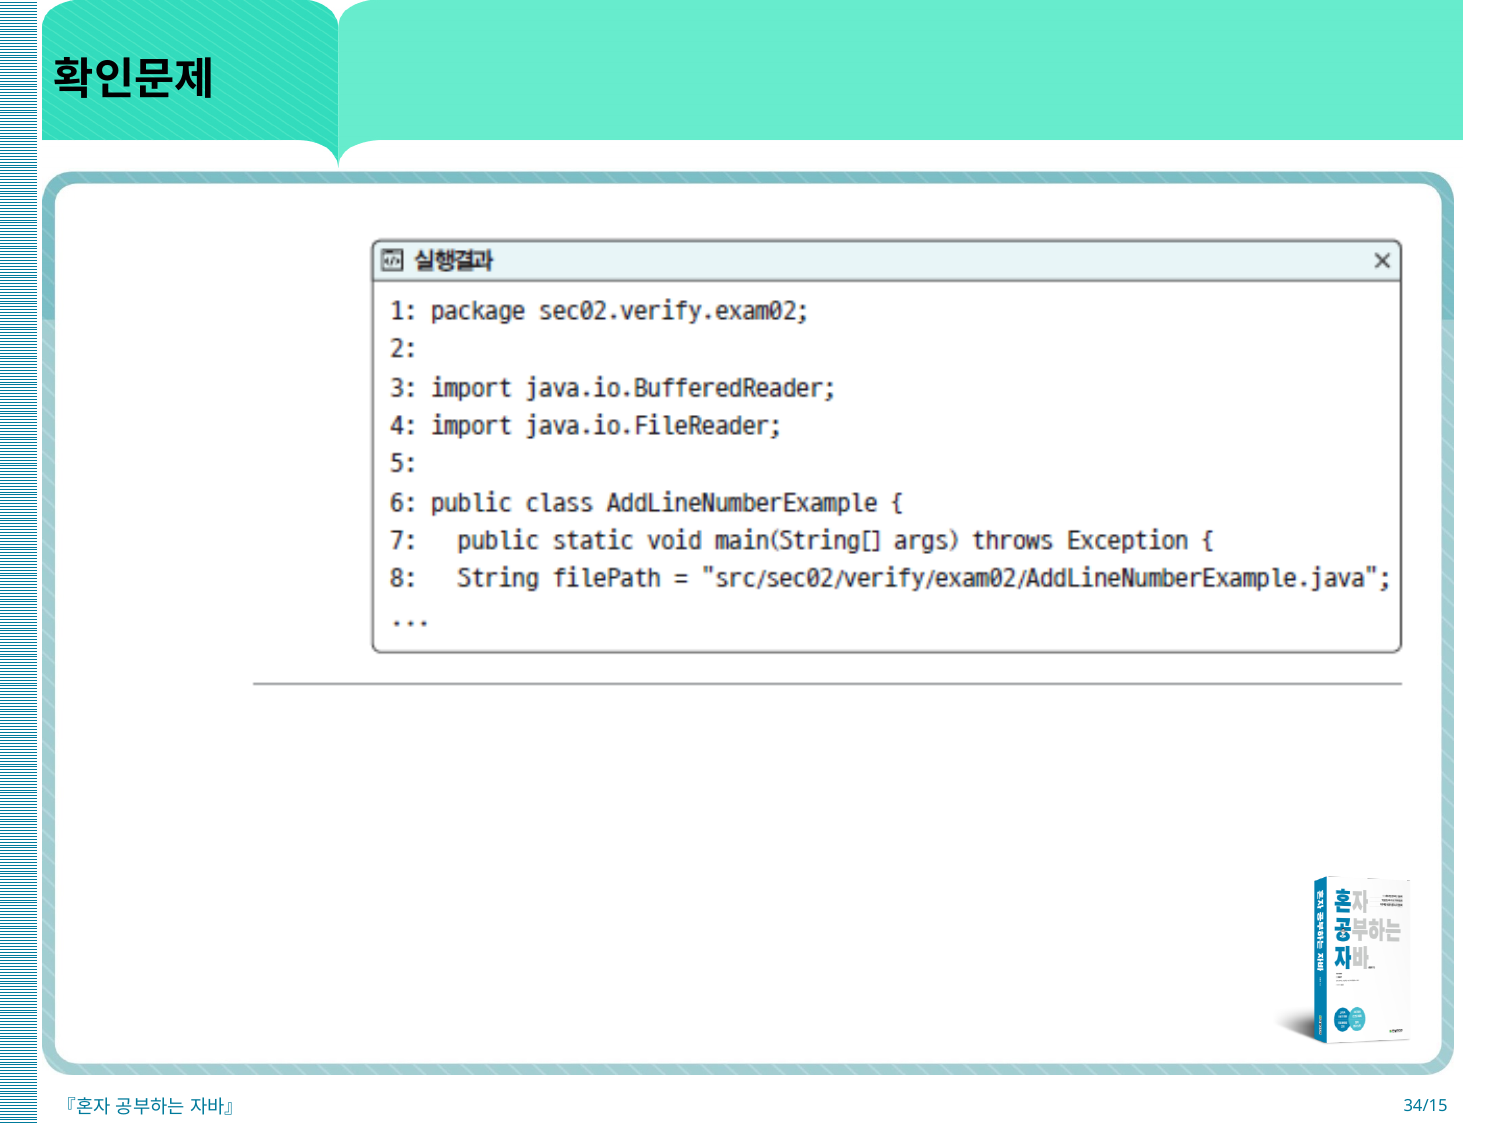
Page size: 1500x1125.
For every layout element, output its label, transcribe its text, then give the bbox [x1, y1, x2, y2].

picture [225, 1102, 232, 1115]
picture [42, 0, 1488, 1122]
title 확인문제 [39, 42, 1280, 138]
picture [116, 1102, 131, 1107]
picture [68, 1097, 75, 1110]
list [237, 224, 1413, 699]
